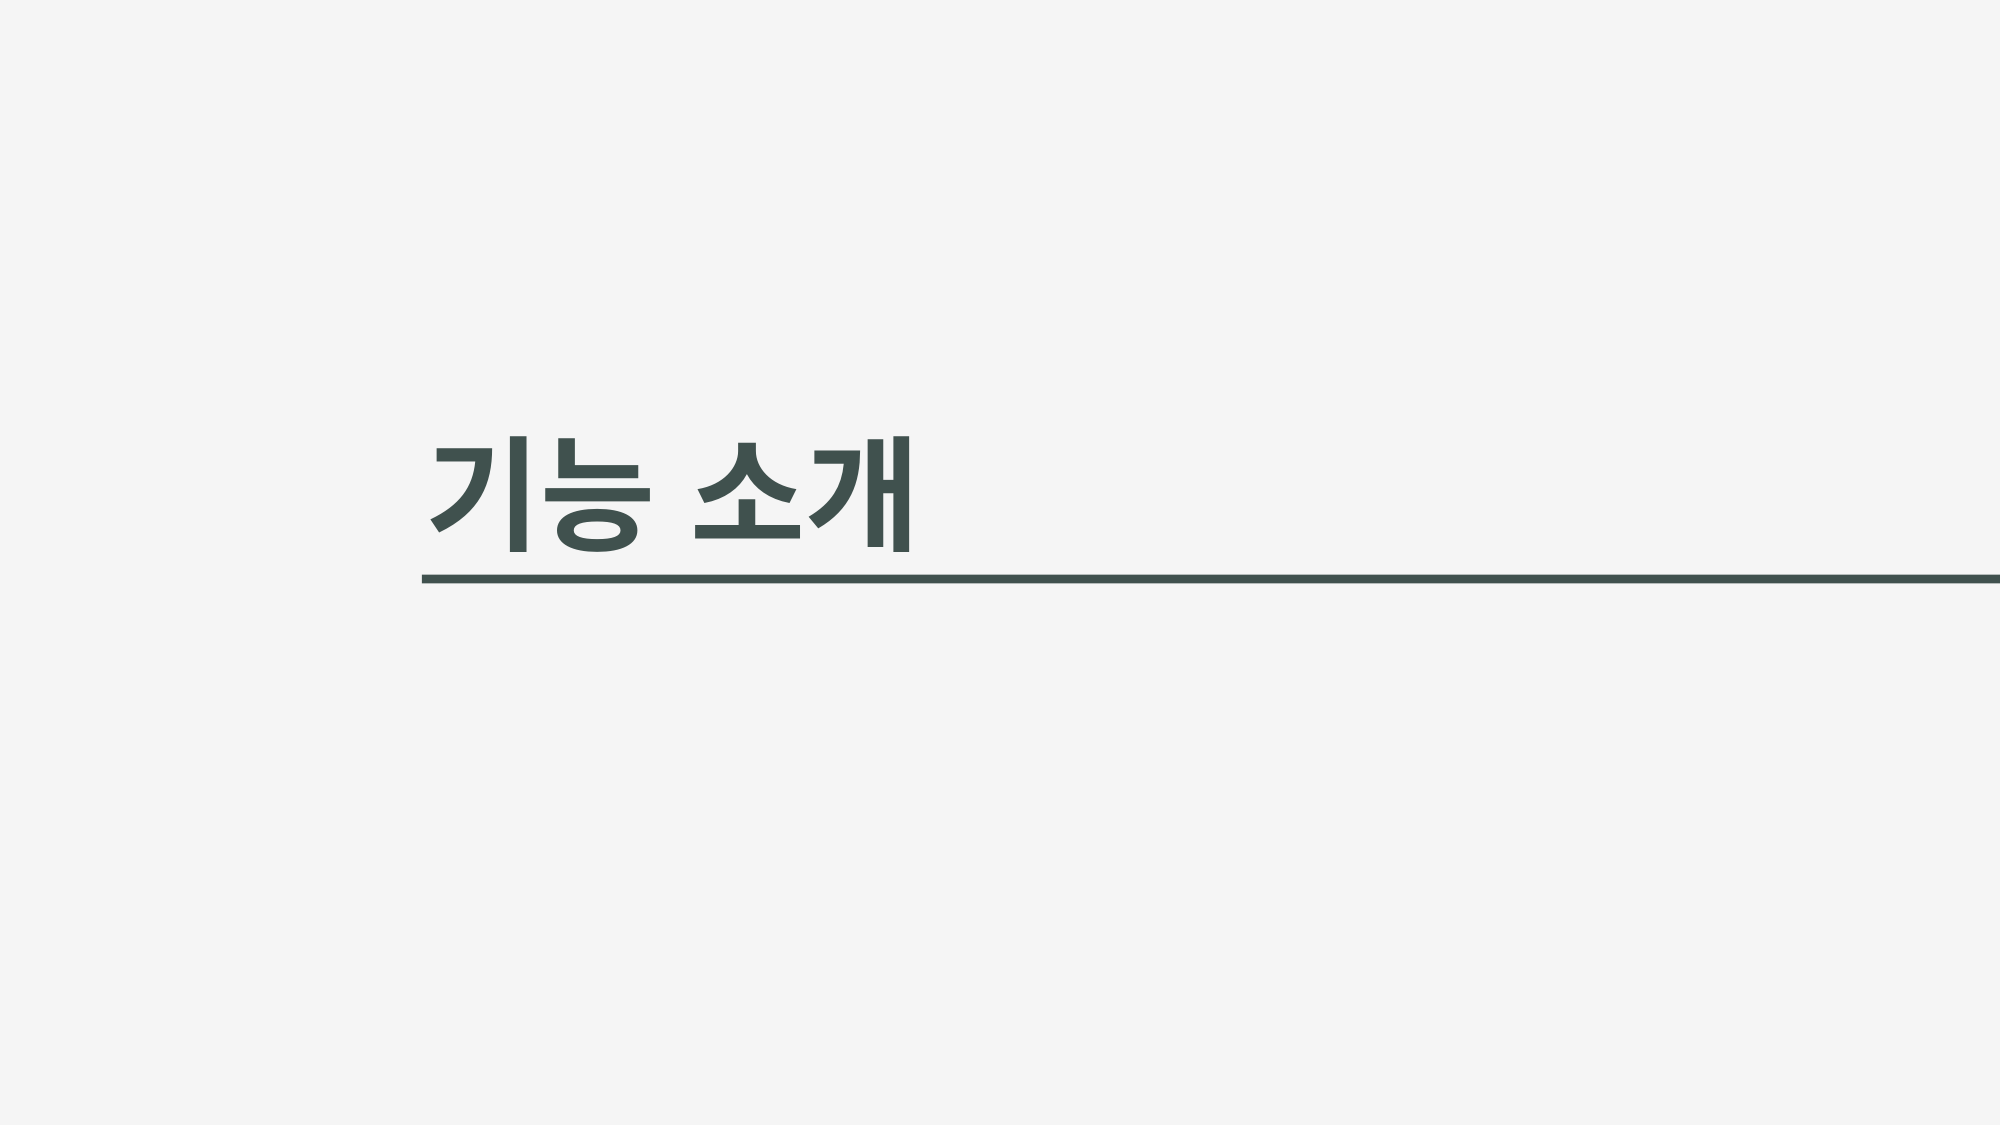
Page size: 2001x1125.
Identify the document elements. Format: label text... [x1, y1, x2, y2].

text_box [421, 574, 2000, 584]
title 기능 소개 [410, 401, 1911, 576]
